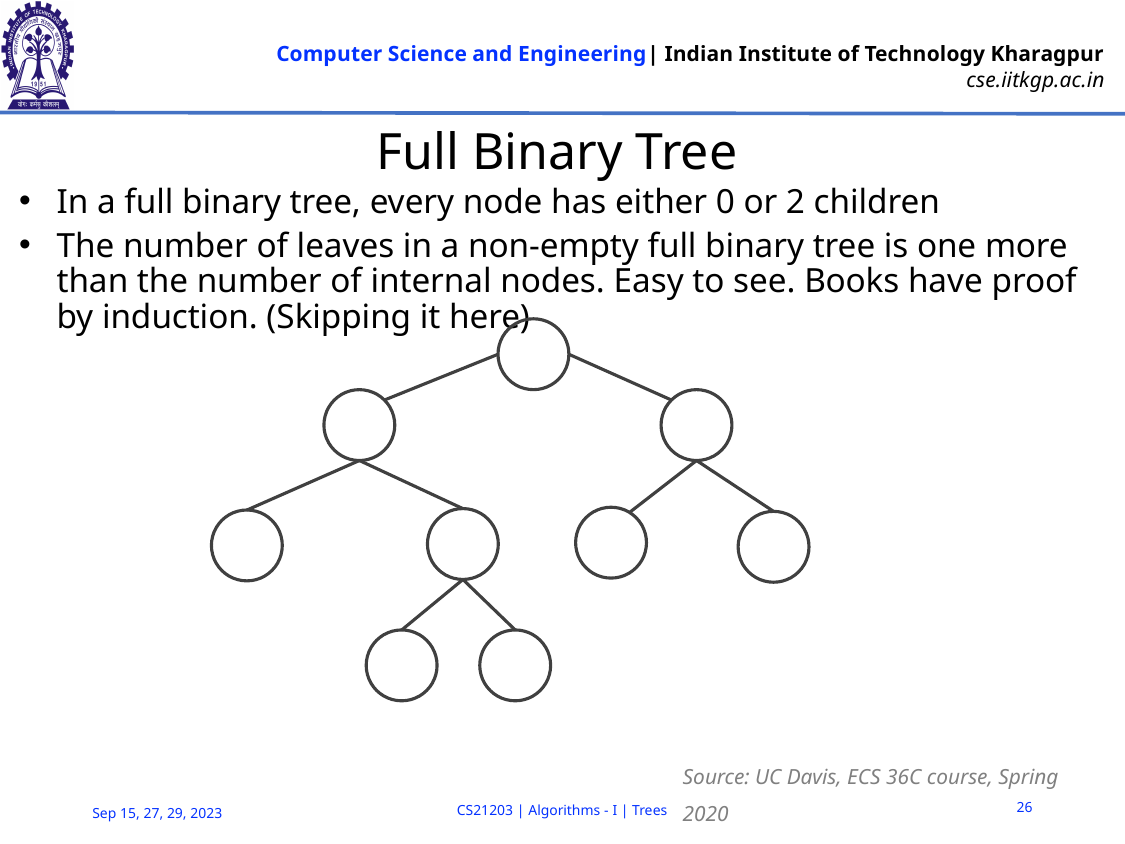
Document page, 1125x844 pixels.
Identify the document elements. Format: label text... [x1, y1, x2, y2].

text_box [574, 506, 648, 580]
text_box [322, 388, 396, 460]
text_box [426, 507, 500, 579]
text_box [401, 579, 462, 630]
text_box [462, 579, 516, 630]
text_box [497, 317, 570, 391]
title Full Binary Tree [35, 78, 1078, 221]
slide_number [77, 798, 274, 844]
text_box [568, 354, 672, 401]
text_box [696, 460, 774, 512]
slide_number 26 [992, 802, 1048, 831]
picture [1, 1, 74, 110]
text_box [660, 388, 733, 460]
text_box Source: UC Davis, ECS 36C course, Spring 2020 [668, 775, 1121, 802]
text_box [210, 509, 284, 582]
text_box In a full binary tree, every node has either 0 or 2 children The number of leaves in a non-empty full binary tree is one more than the number of internal nodes. Easy to see. Books have proof by induction. (Skipping it here) [4, 177, 1111, 324]
text_box [478, 629, 552, 702]
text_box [384, 354, 498, 401]
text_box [246, 460, 360, 510]
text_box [630, 460, 696, 512]
text_box [737, 510, 811, 584]
footer CS21203 | Algorithms - I | Trees [185, 787, 940, 833]
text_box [359, 460, 463, 509]
text_box [365, 629, 439, 702]
